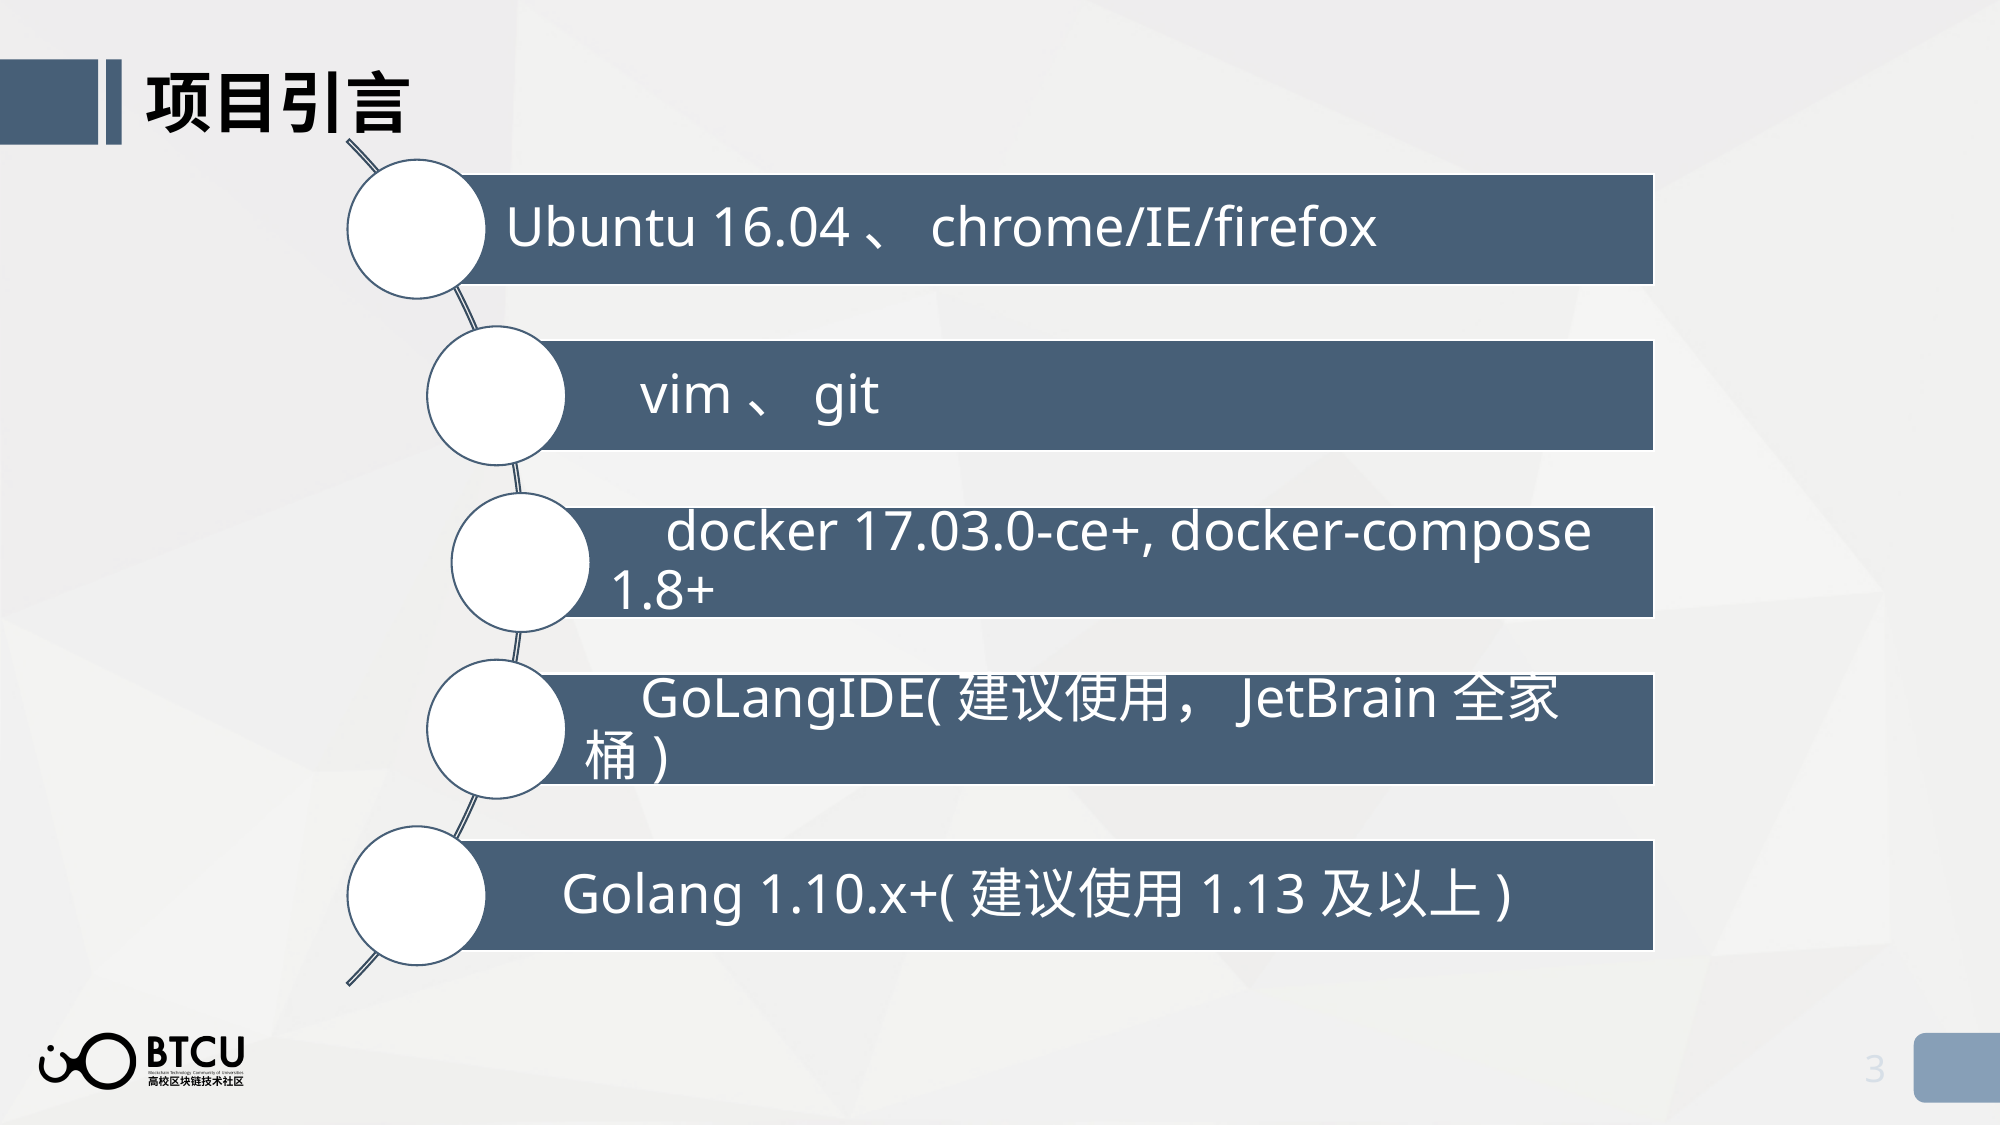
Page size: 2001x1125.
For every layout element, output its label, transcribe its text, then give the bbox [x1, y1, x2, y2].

picture [18, 997, 274, 1125]
text_box [1916, 1032, 2000, 1037]
text_box [0, 59, 99, 145]
text_box [106, 59, 122, 145]
text_box 3 [1849, 1037, 2000, 1104]
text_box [333, 117, 1667, 1007]
text_box 项目引言 [130, 53, 428, 149]
